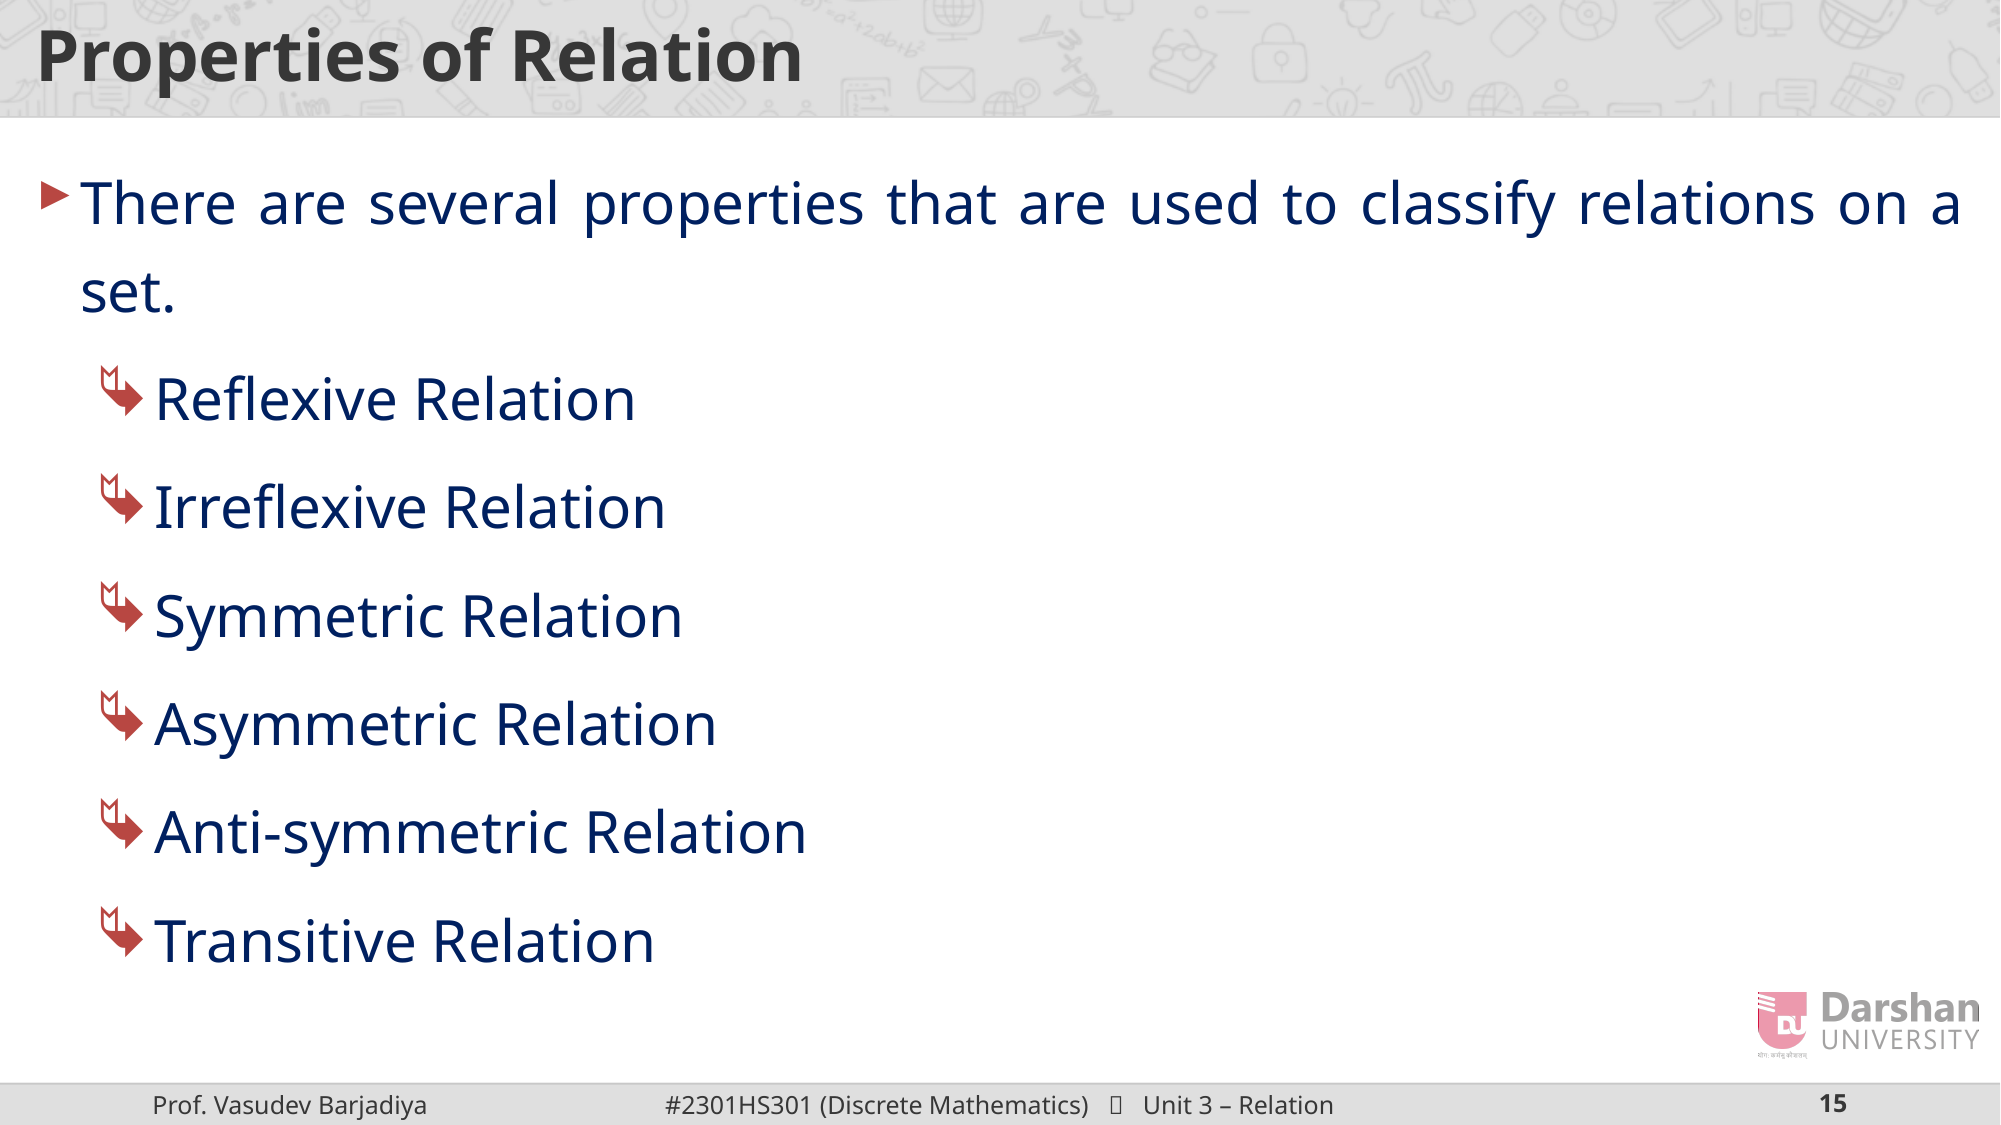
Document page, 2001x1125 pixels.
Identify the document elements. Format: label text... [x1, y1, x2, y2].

list There are several properties that are used to classify relations on a set. Reflexive Relation Irreflexive Relation Symmetric Relation Asymmetric Relation Anti-symmetric Relation Transitive Relation [21, 141, 1979, 1059]
title Properties of Relation [0, 0, 2000, 117]
